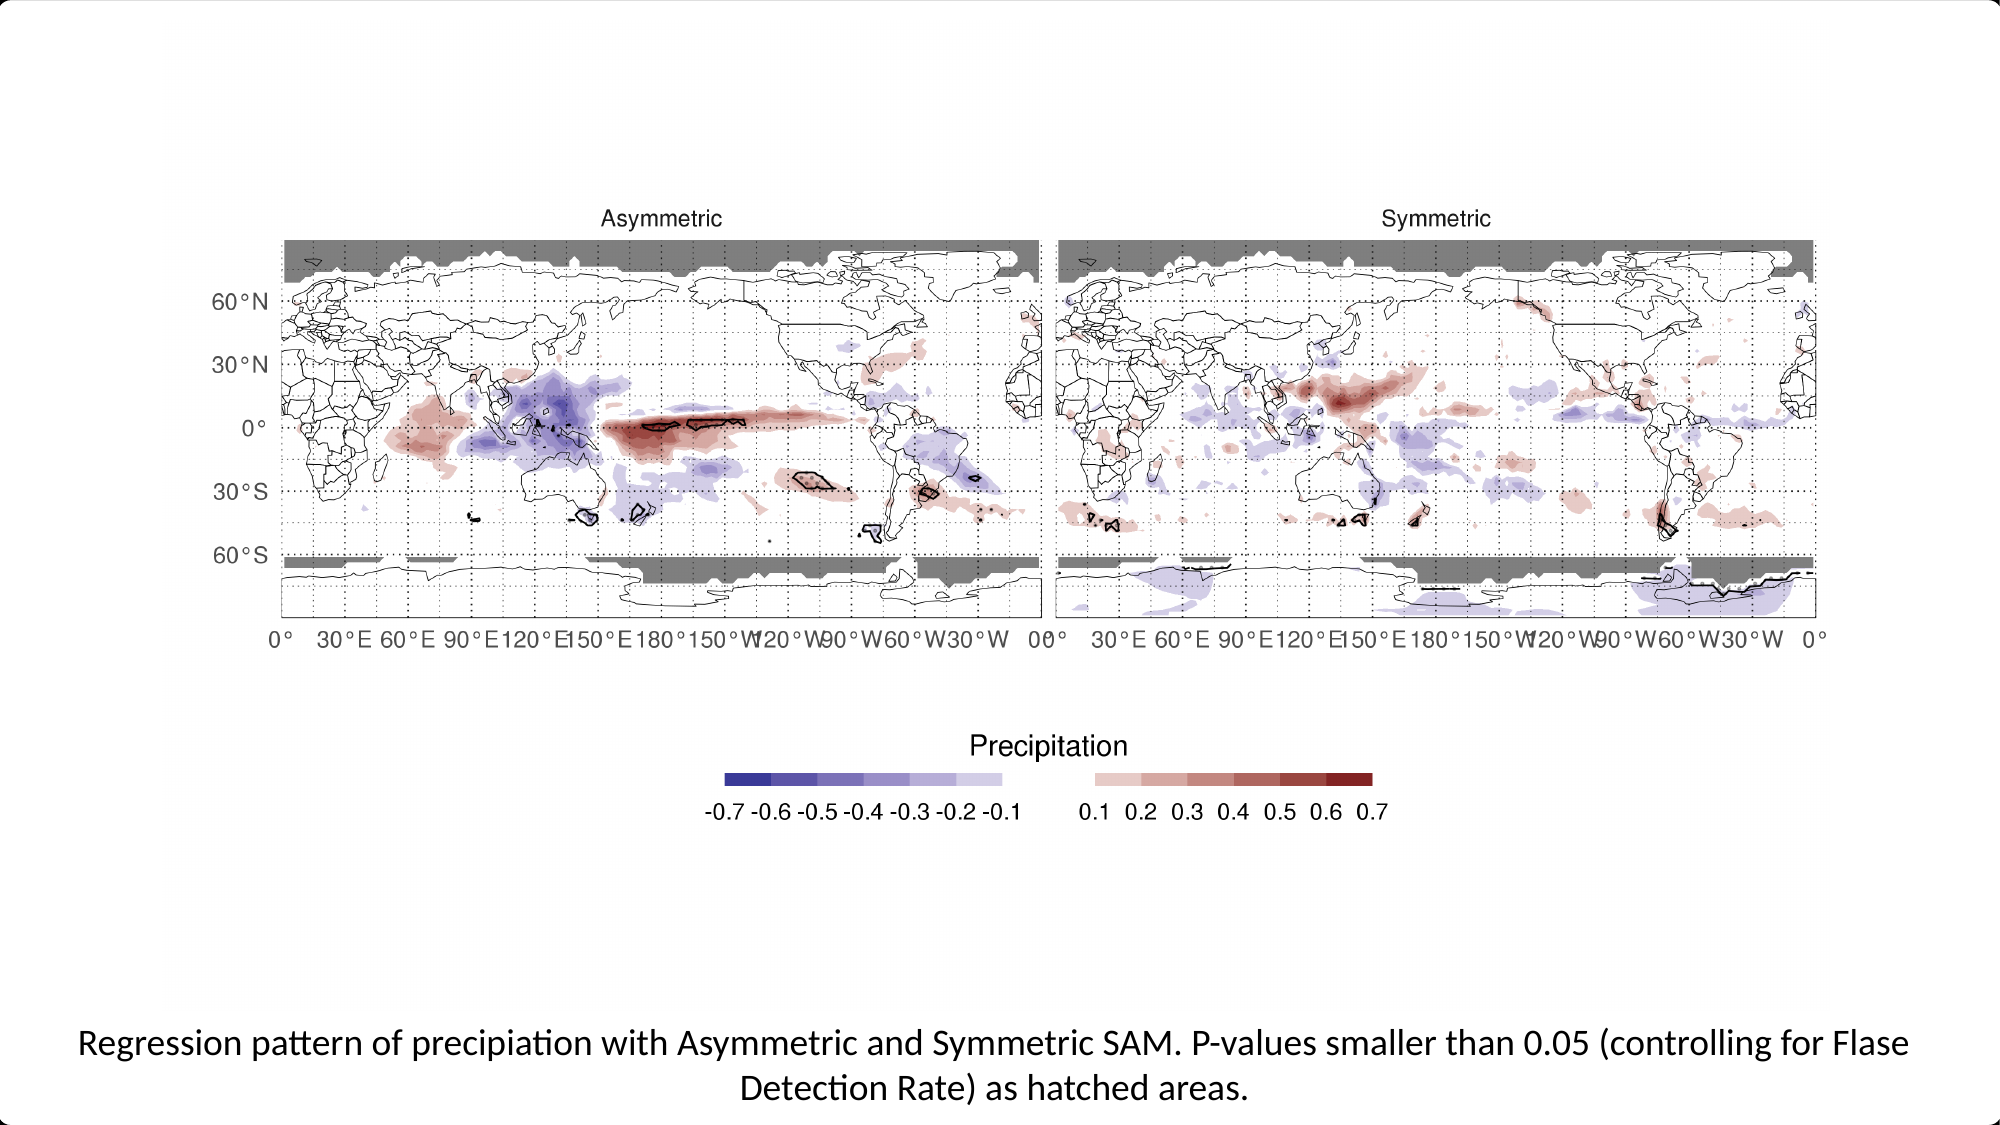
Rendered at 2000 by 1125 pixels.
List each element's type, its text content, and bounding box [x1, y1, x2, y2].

picture [162, 20, 1830, 1011]
text_box Regression pattern of precipiation with Asymmetric and Symmetric SAM. P-values smaller than 0.05 (controlling for Flase Detection Rate) as hatched areas. [29, 1010, 1961, 1094]
